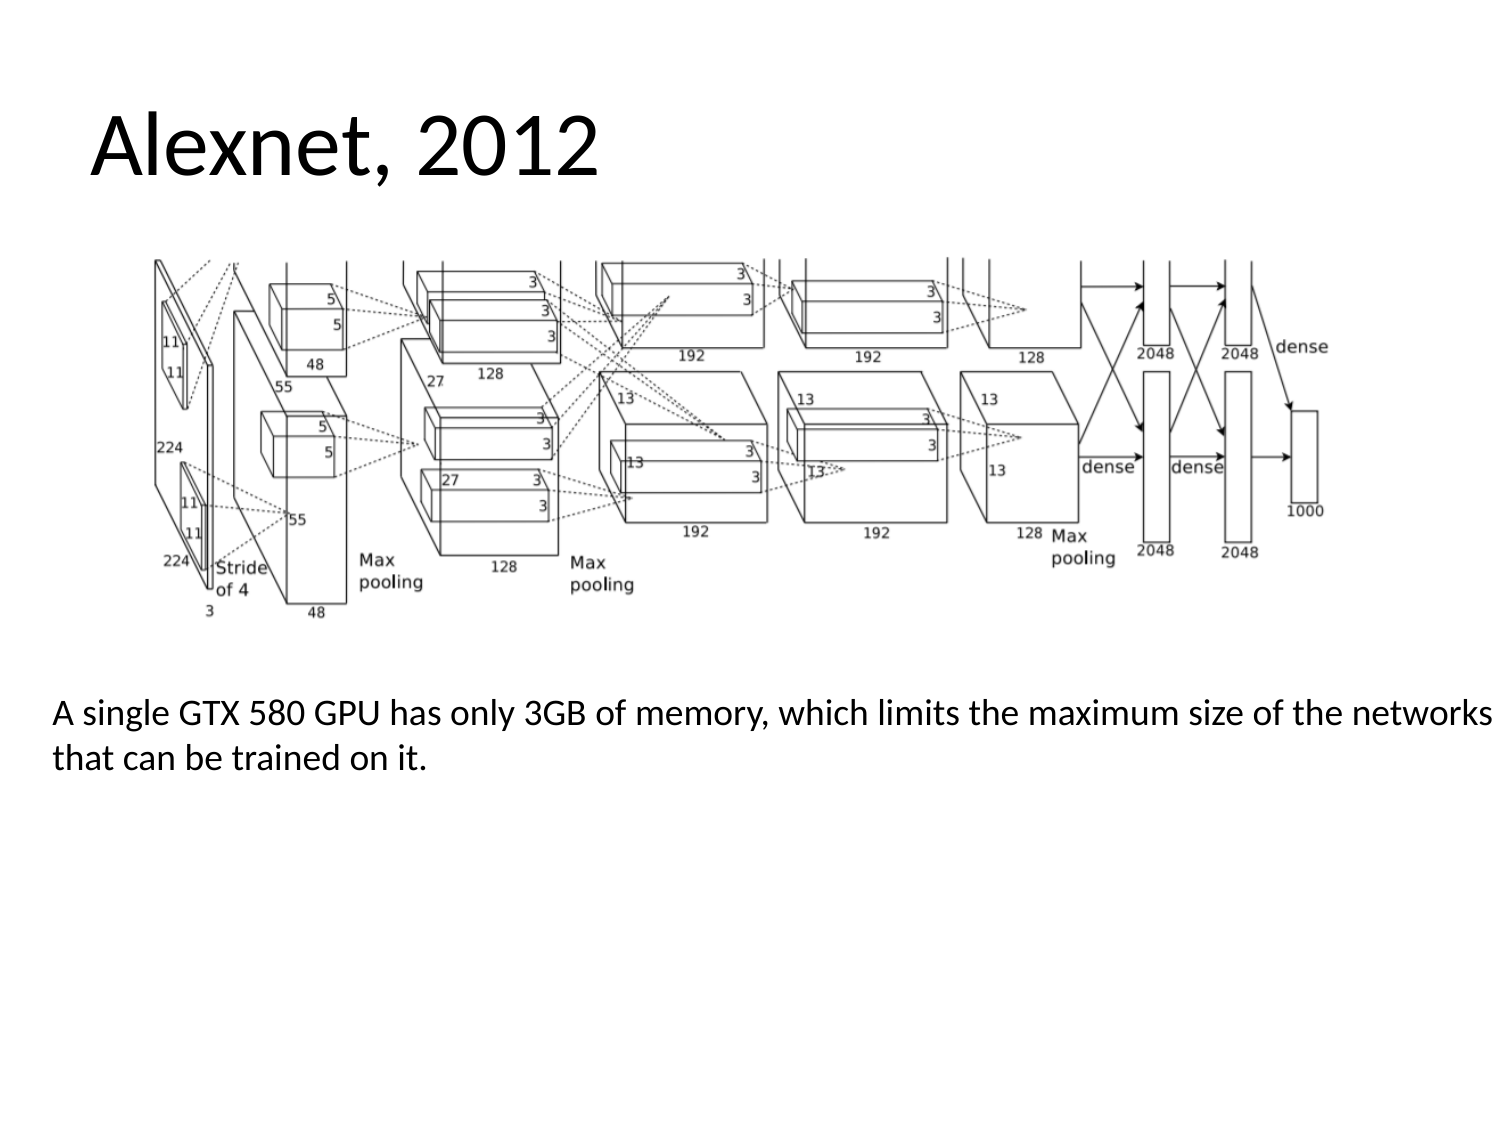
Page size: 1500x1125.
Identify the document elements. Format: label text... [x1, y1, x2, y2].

text_box A single GTX 580 GPU has only 3GB of memory, which limits the maximum size of the networks that can be trained on it. [37, 680, 1500, 786]
title Alexnet, 2012 [75, 45, 1425, 233]
picture [76, 207, 1357, 646]
